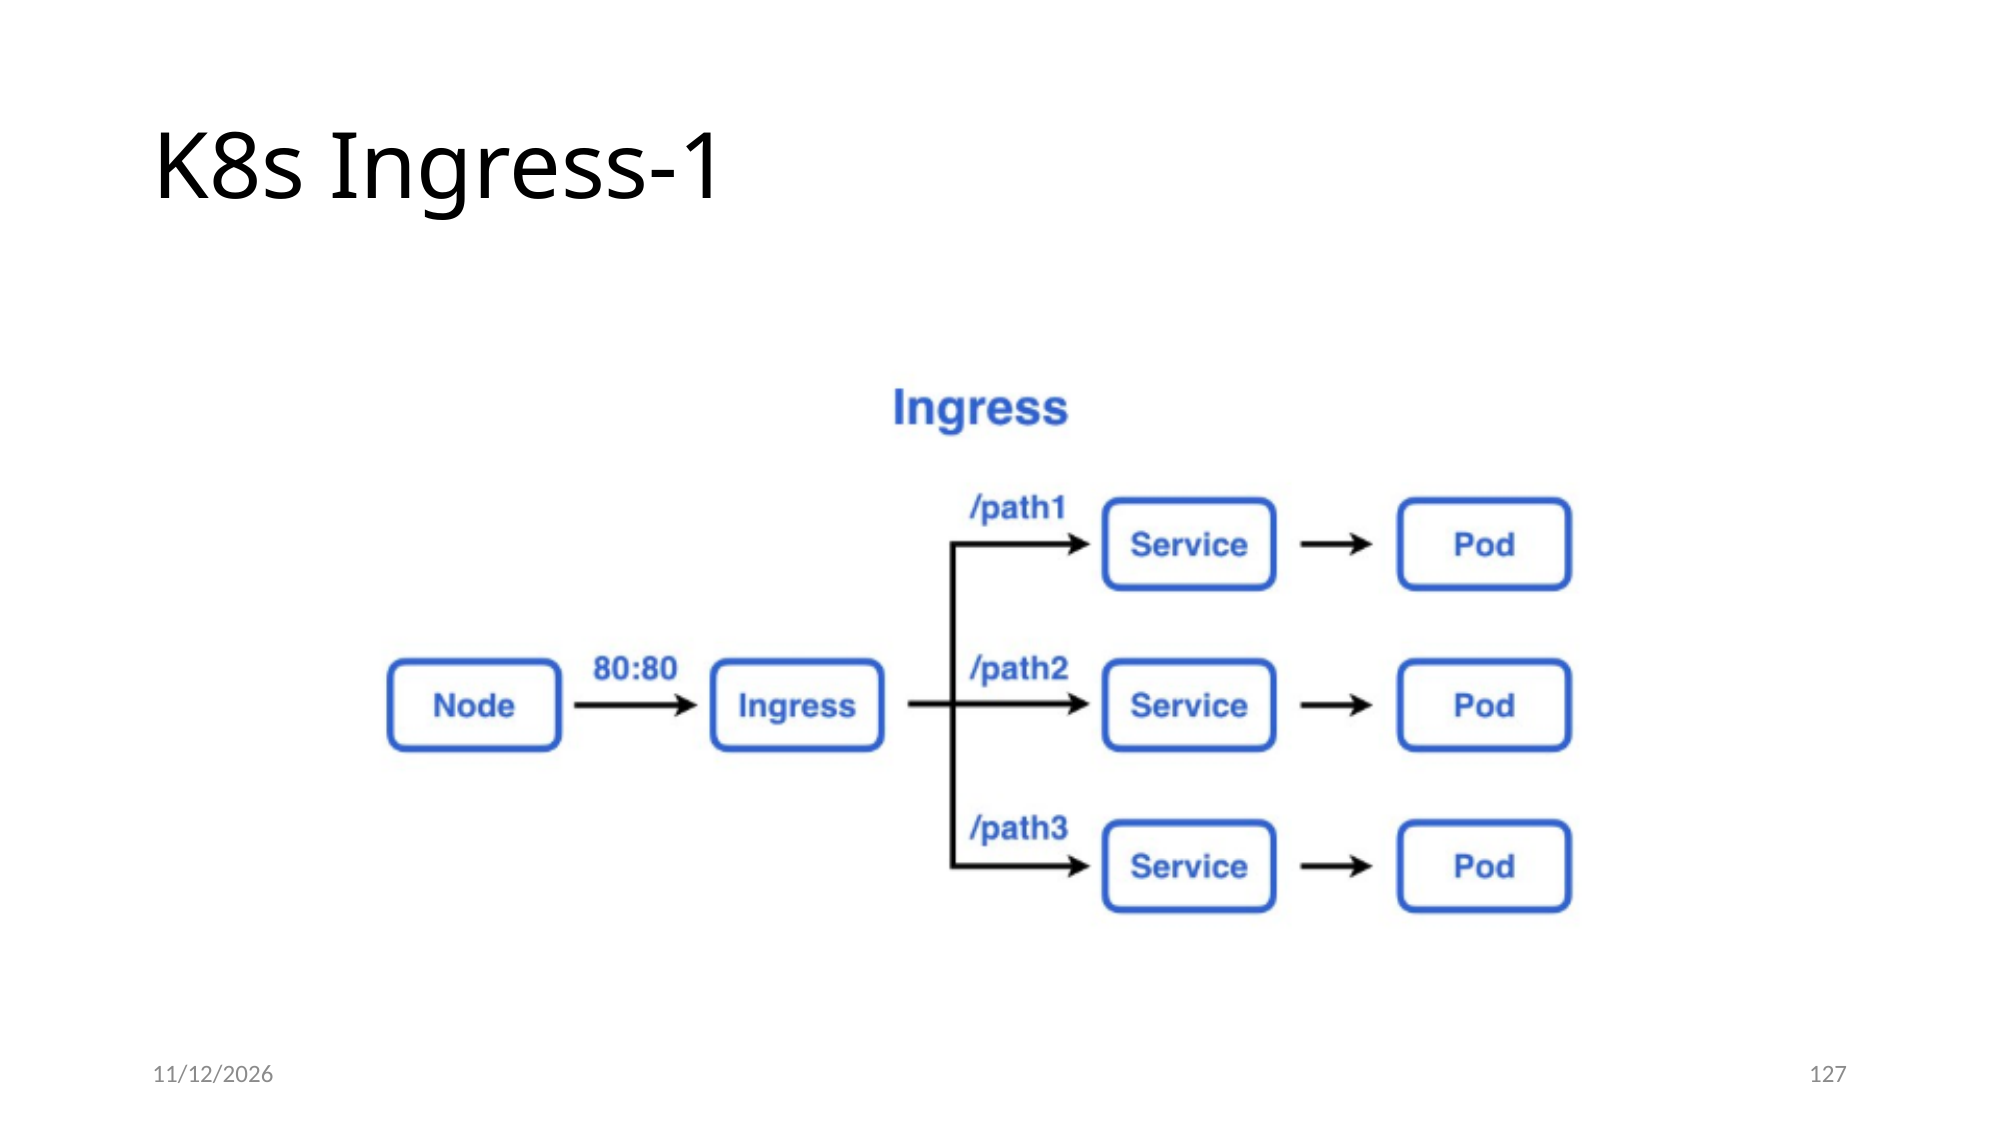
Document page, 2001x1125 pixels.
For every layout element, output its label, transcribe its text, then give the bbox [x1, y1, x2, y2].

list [360, 362, 1640, 951]
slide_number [137, 1042, 588, 1103]
title K8s Ingress-1 [137, 59, 1863, 278]
slide_number 127 [1412, 1042, 1863, 1103]
